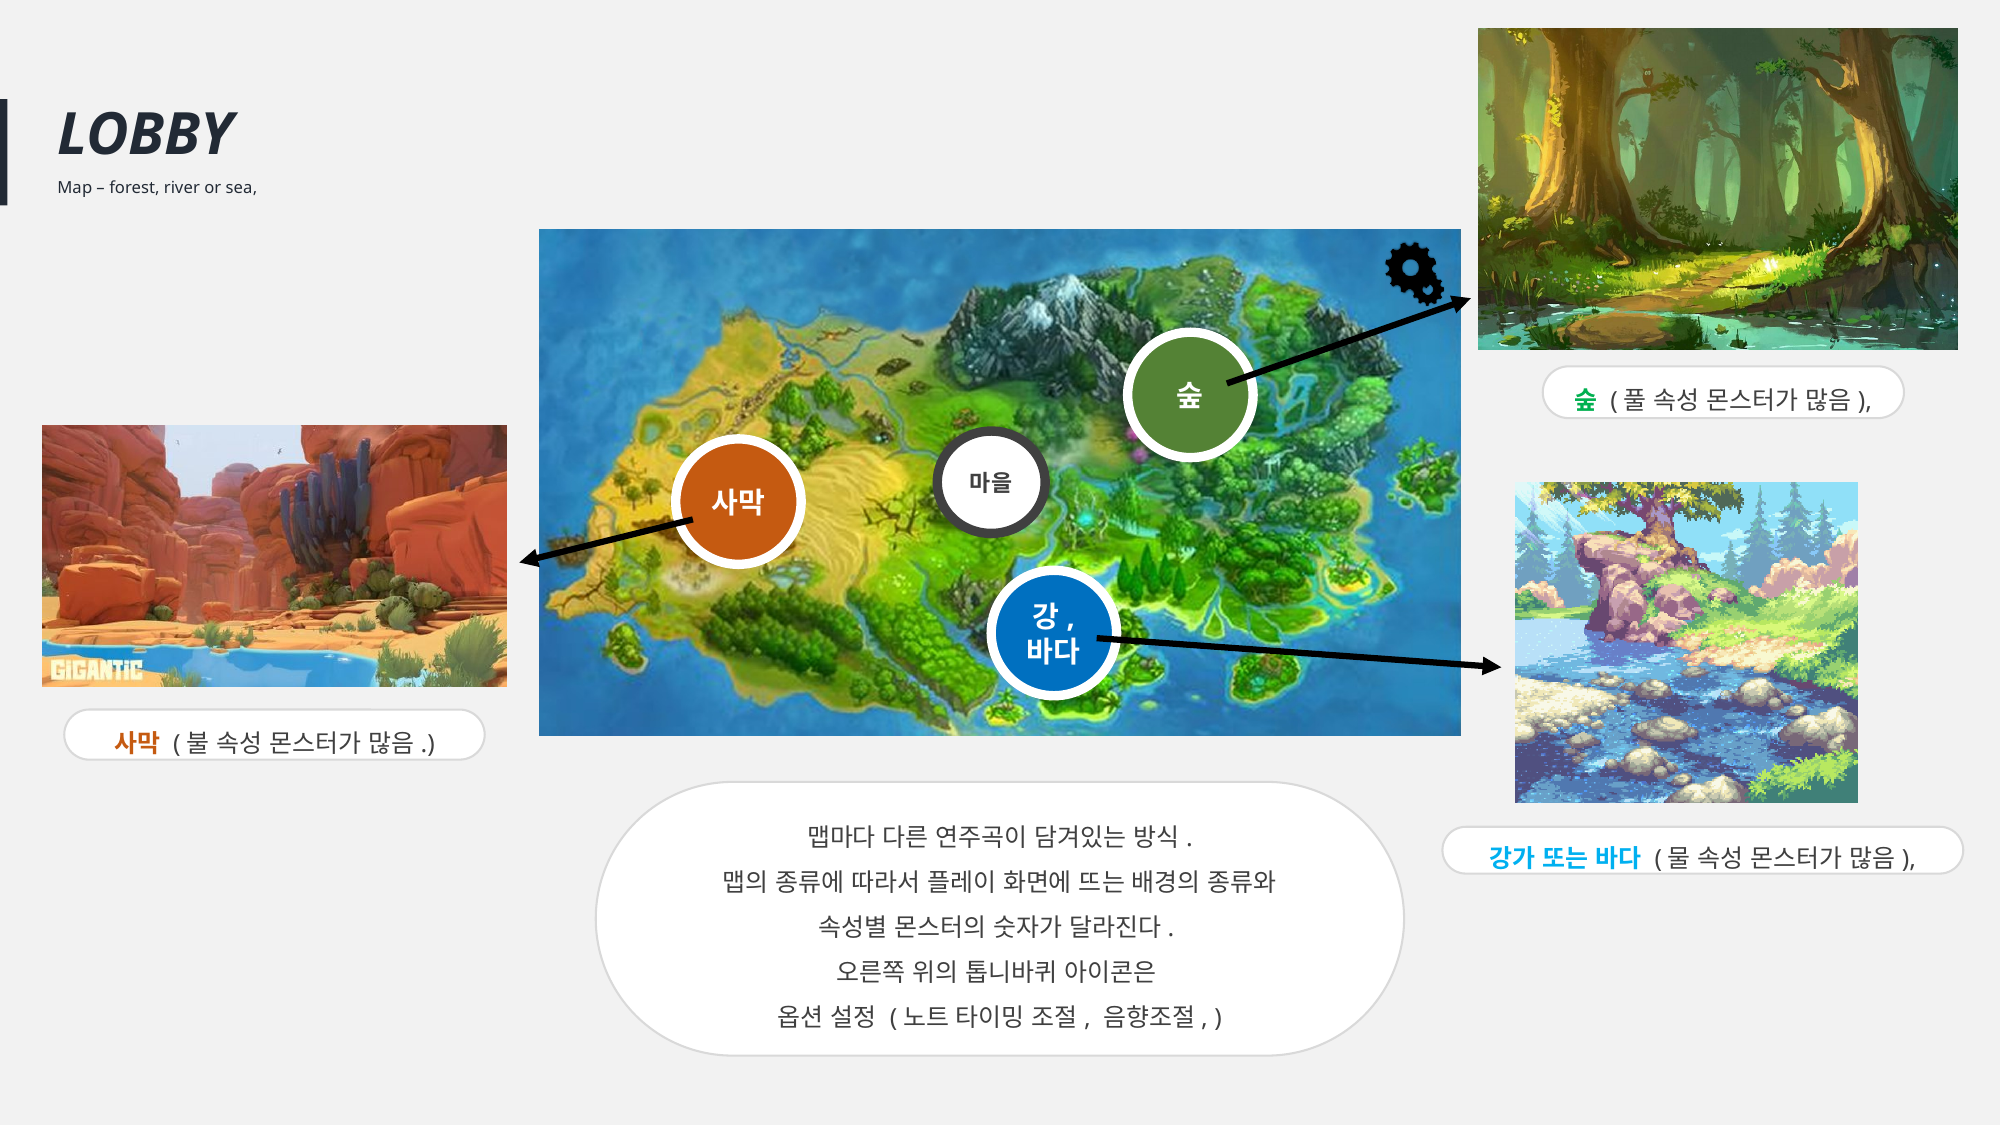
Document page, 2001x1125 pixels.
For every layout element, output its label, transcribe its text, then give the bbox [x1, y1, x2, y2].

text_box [539, 229, 1461, 736]
picture [1478, 28, 1958, 350]
text_box 숲 (풀 속성 몬스터가 많음), [1541, 365, 1906, 420]
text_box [1226, 298, 1471, 384]
text_box 맵마다 다른 연주곡이 담겨있는 방식. 맵의 종류에 따라서 플레이 화면에 뜨는 배경의 종류와 속성별 몬스터의 숫자가 달라진다. 오른쪽 위의 톱니바퀴 아이콘은 옵션 설정 (노트 타이밍 조절, 음향조절, ) [594, 780, 1406, 1057]
text_box 사막 (불 속성 몬스터가 많음.) [63, 708, 486, 761]
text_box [1096, 638, 1502, 668]
text_box 강가 또는 바다 (물 속성 몬스터가 많음), [1441, 825, 1965, 875]
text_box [519, 519, 693, 563]
picture [1515, 482, 1858, 803]
picture [42, 425, 507, 687]
text_box LOBBY Map – forest, river or sea, [42, 54, 948, 204]
text_box [0, 98, 8, 206]
